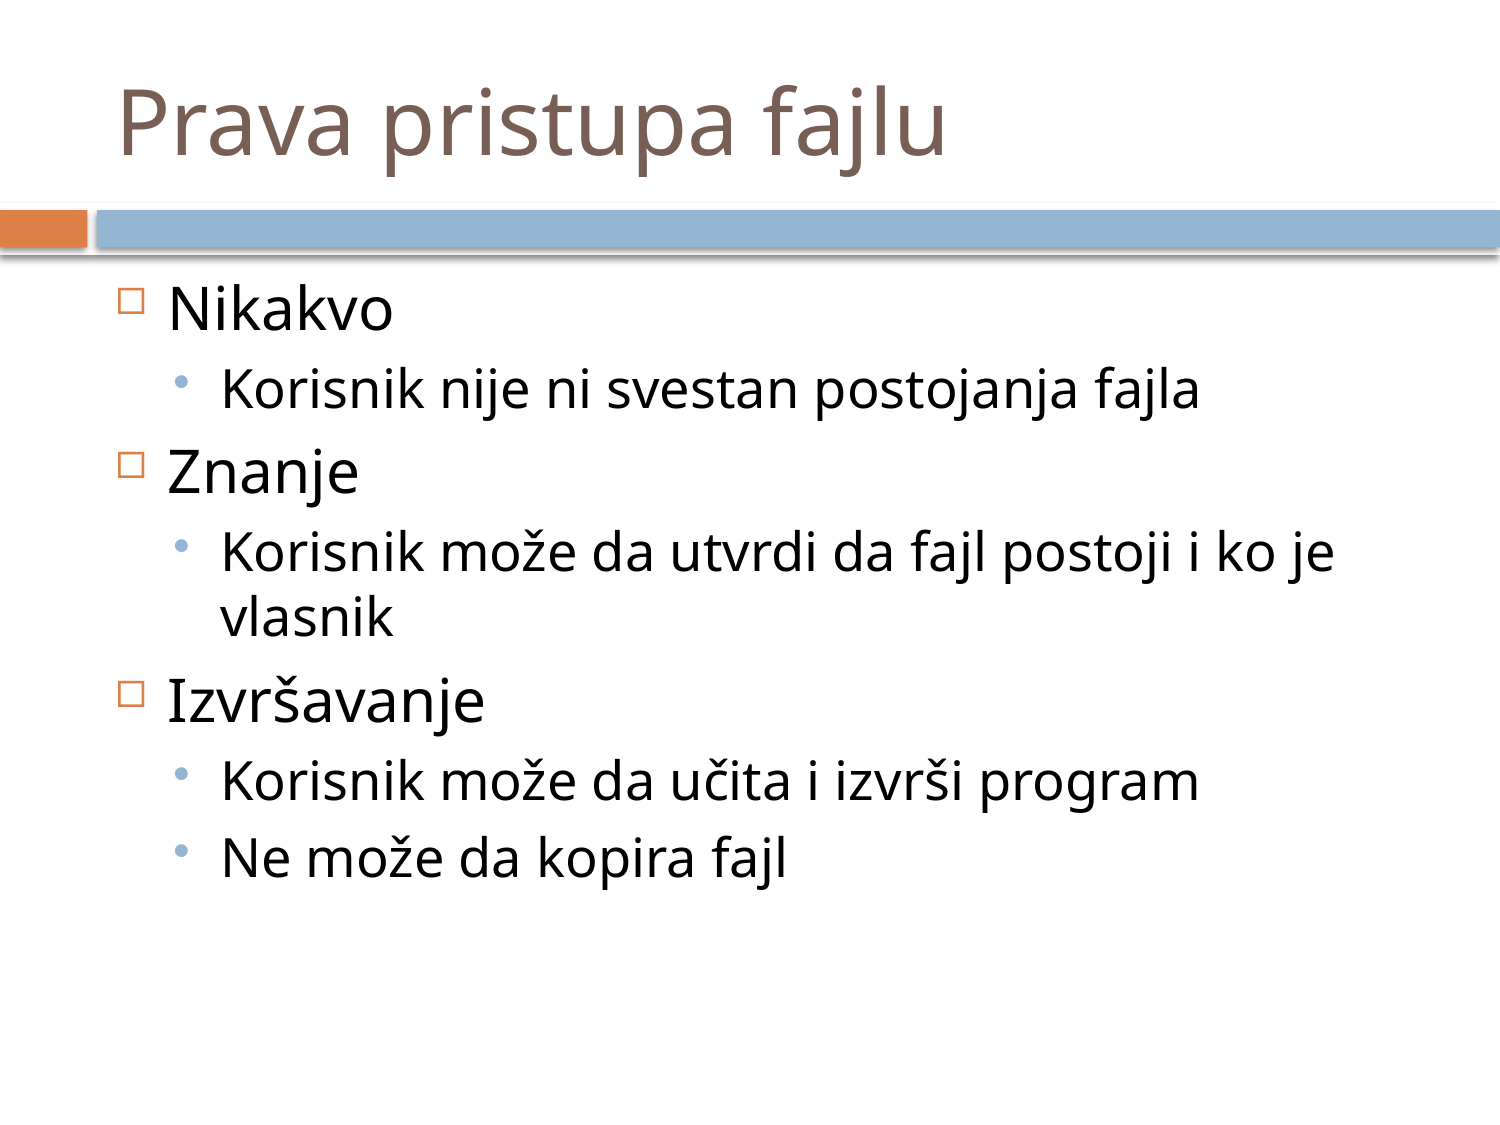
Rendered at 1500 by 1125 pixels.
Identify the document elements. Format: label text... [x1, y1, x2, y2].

list Nikakvo Korisnik nije ni svestan postojanja fajla Znanje Korisnik može da utvrdi da fajl postoji i ko je vlasnik Izvršavanje Korisnik može da učita i izvrši program Ne može da kopira fajl [100, 262, 1438, 1000]
title Prava pristupa fajlu [100, 37, 1438, 200]
